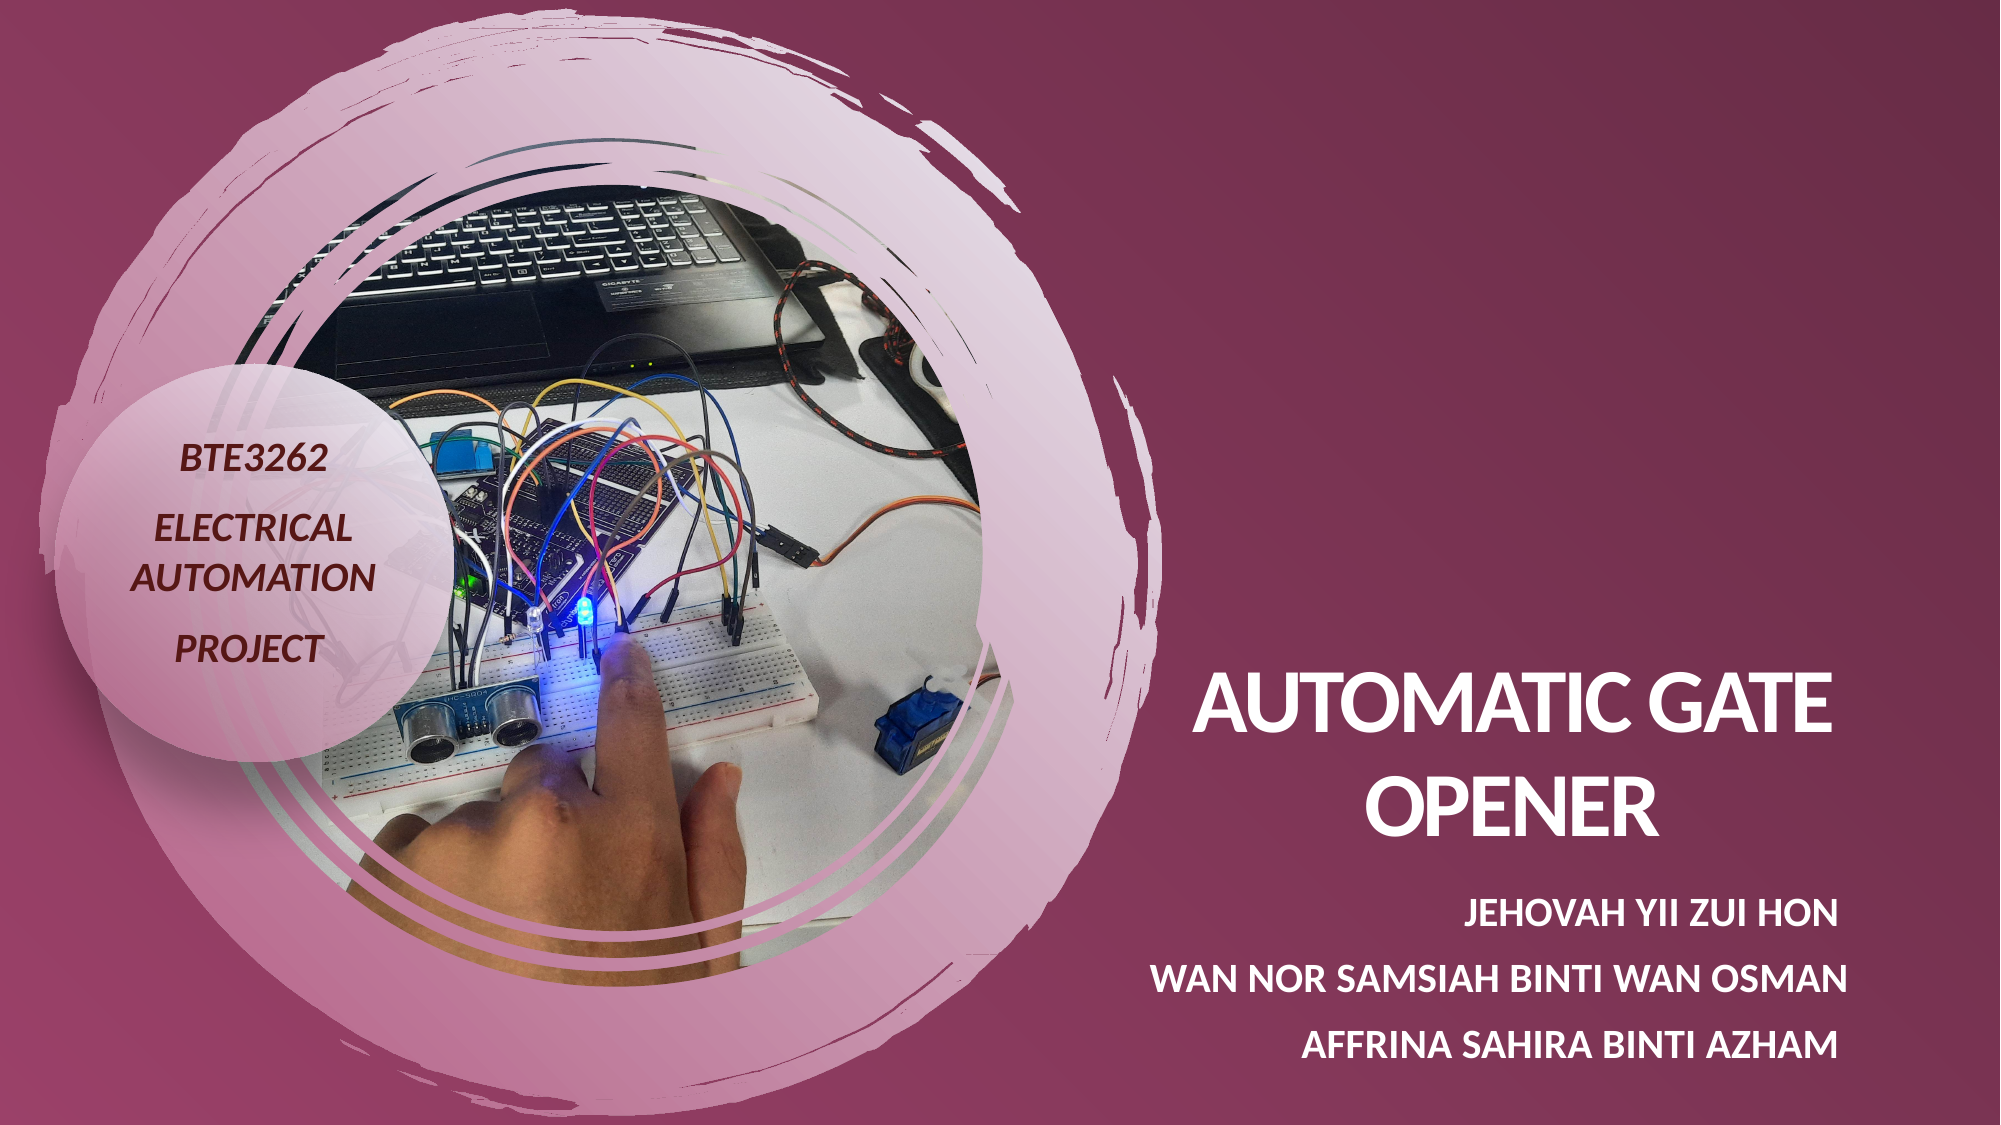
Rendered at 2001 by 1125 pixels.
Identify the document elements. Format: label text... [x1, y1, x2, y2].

text_box [53, 503, 187, 752]
subtitle Jehovah Yii Zui Hon Wan Nor Samsiah Binti Wan Osman Affrina Sahira binti Azham [908, 890, 1849, 1063]
picture [187, 138, 1015, 987]
text_box [104, 373, 187, 429]
title Automatic Gate Opener [1176, 514, 1849, 856]
text_box BTE3262 ELECTRICAL AUTOMATION project [62, 429, 187, 573]
